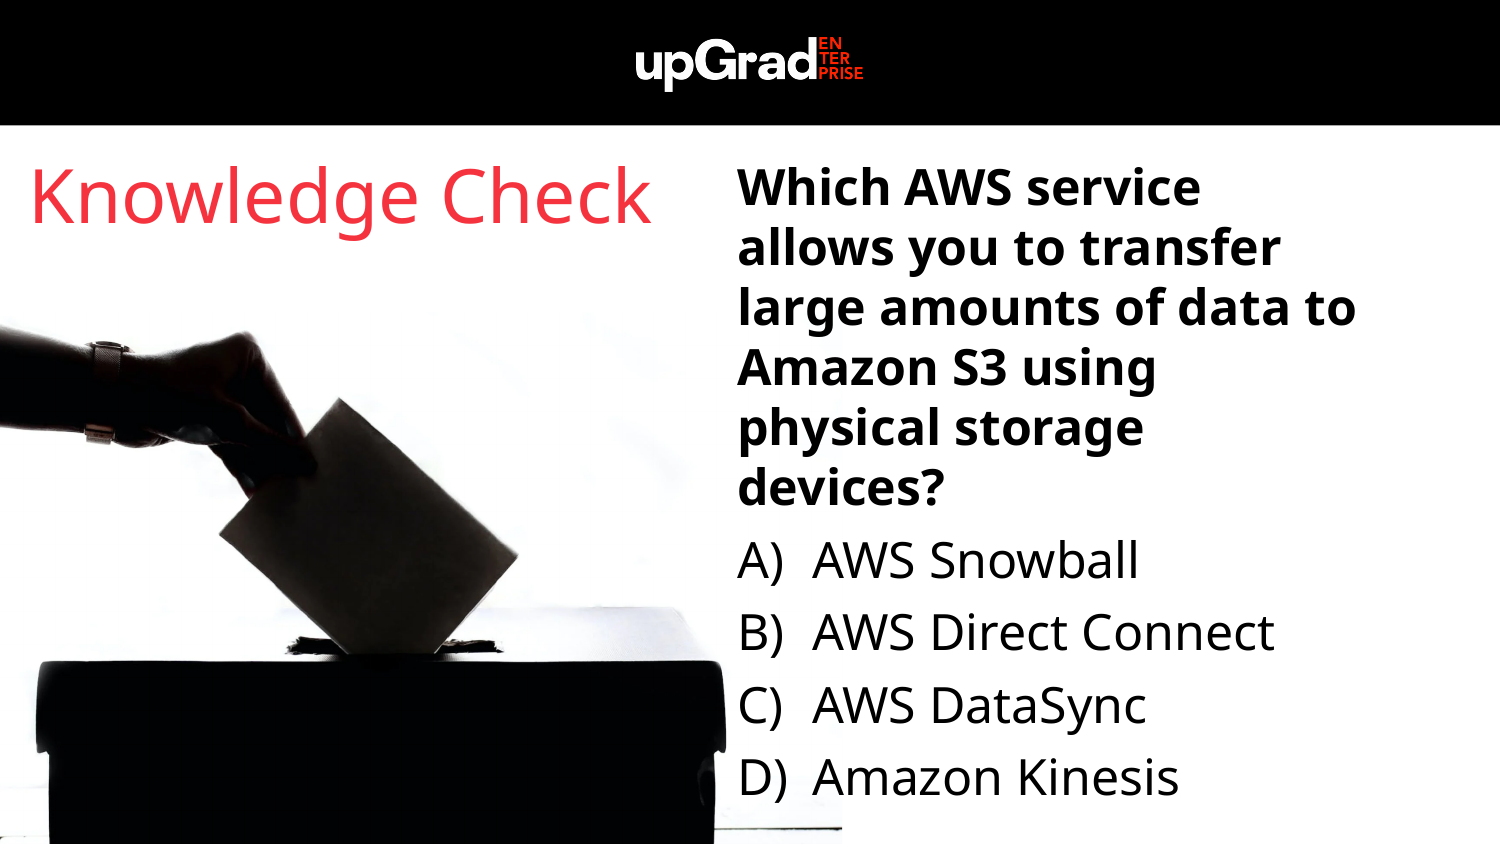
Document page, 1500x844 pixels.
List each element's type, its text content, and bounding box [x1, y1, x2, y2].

text_box Which AWS service allows you to transfer large amounts of data to Amazon S3 using physical storage devices? AWS Snowball AWS Direct Connect AWS DataSync Amazon Kinesis [722, 148, 1373, 814]
picture [0, 312, 843, 844]
text_box Knowledge Check [17, 148, 667, 251]
picture [636, 37, 863, 92]
